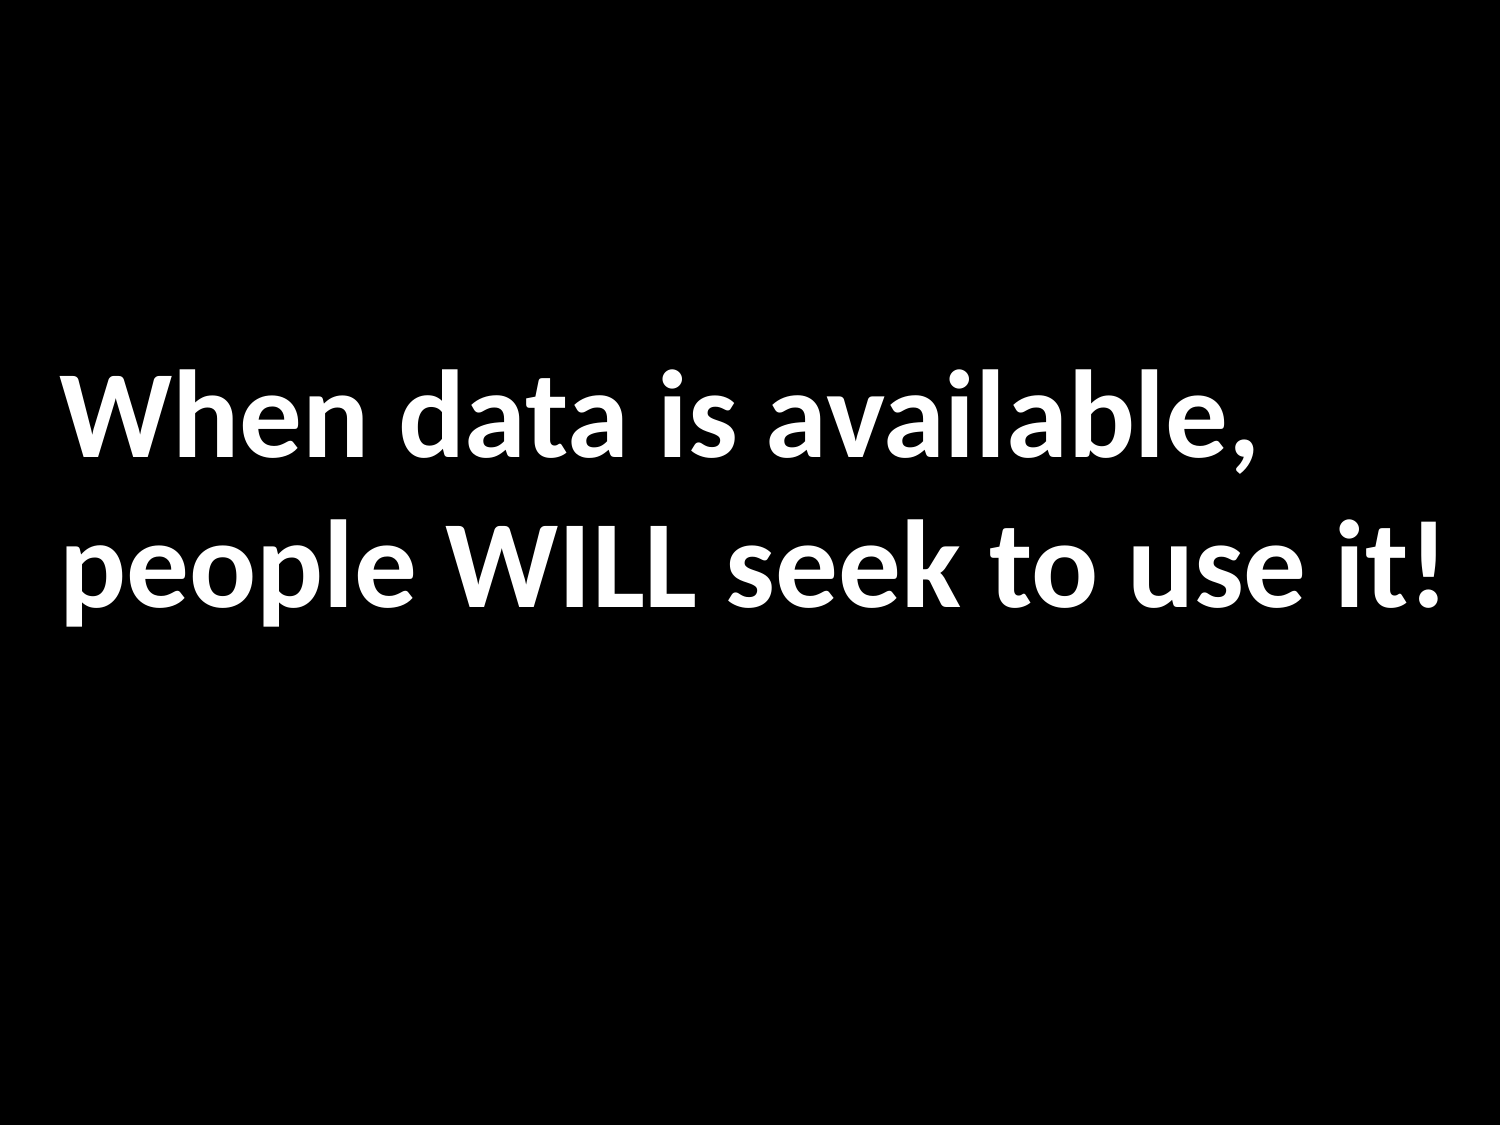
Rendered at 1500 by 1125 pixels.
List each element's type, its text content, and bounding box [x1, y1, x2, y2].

text_box When data is available, people WILL seek to use it! [45, 324, 1466, 640]
